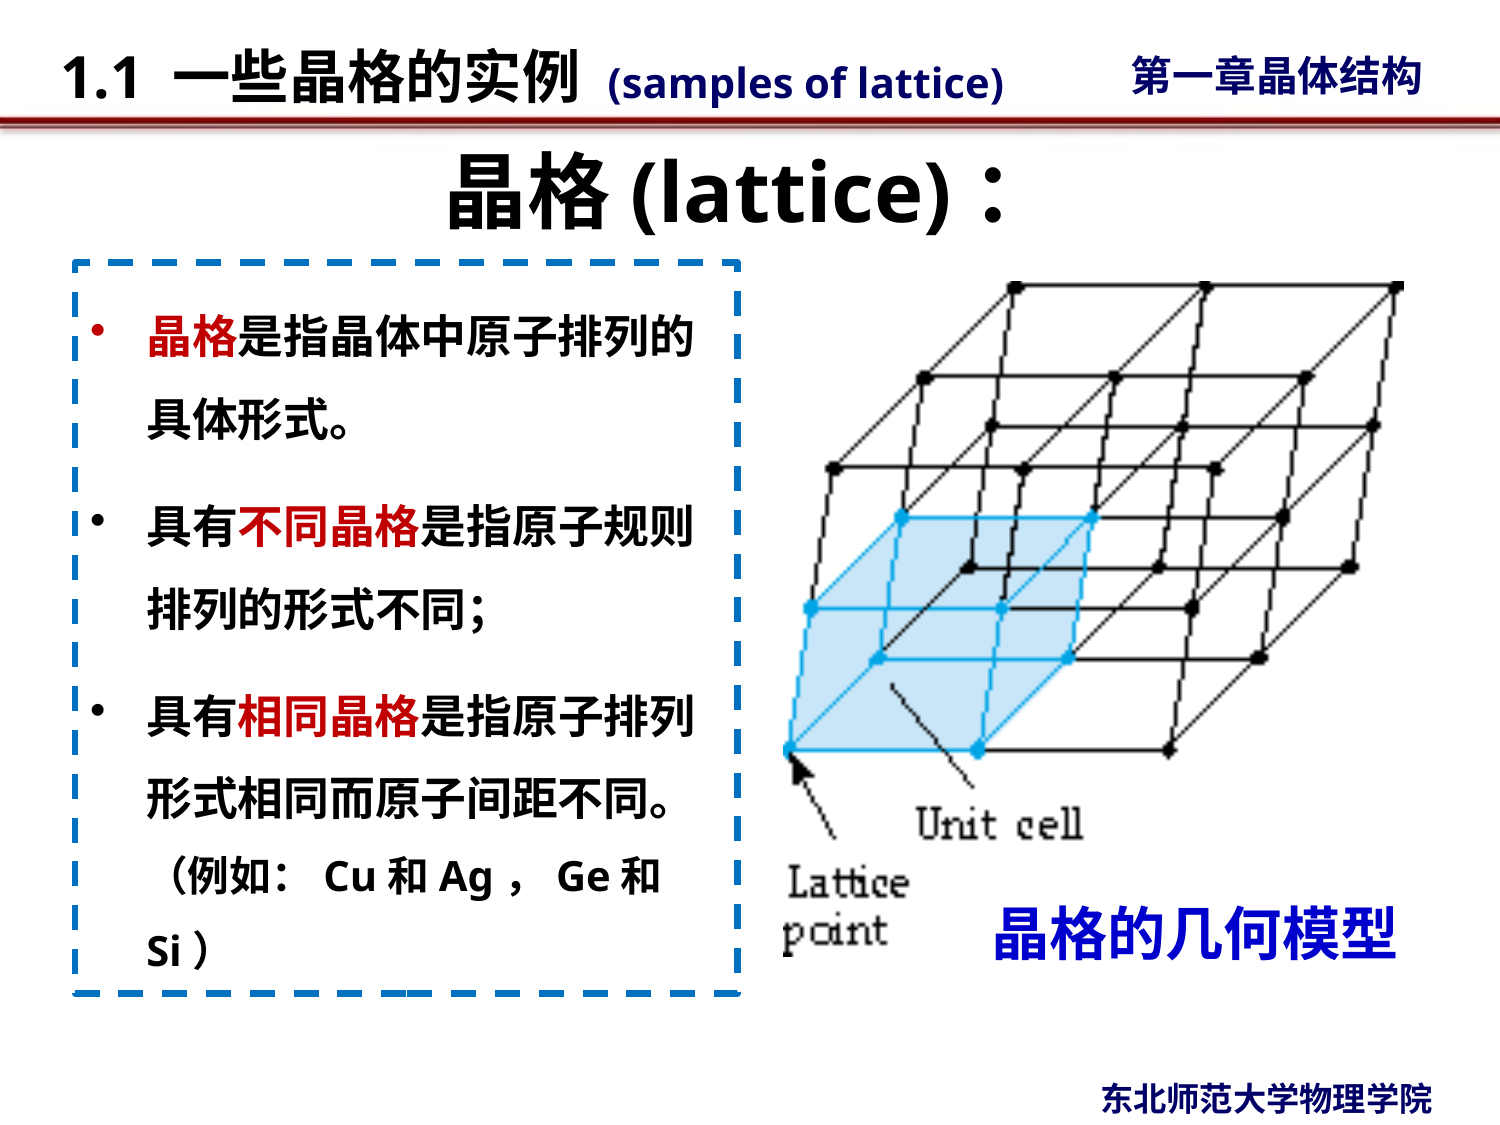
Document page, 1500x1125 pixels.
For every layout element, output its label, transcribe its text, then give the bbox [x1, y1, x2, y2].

title 晶格(lattice)： [75, 136, 1425, 249]
picture [0, 0, 1500, 1125]
text_box 晶格的几何模型 [976, 890, 1424, 975]
list 晶格是指晶体中原子排列的具体形式。 具有不同晶格是指原子规则排列的形式不同； 具有相同晶格是指原子排列形式相同而原子间距不同。（例如：Cu和Ag，Ge和Si） [75, 262, 738, 994]
